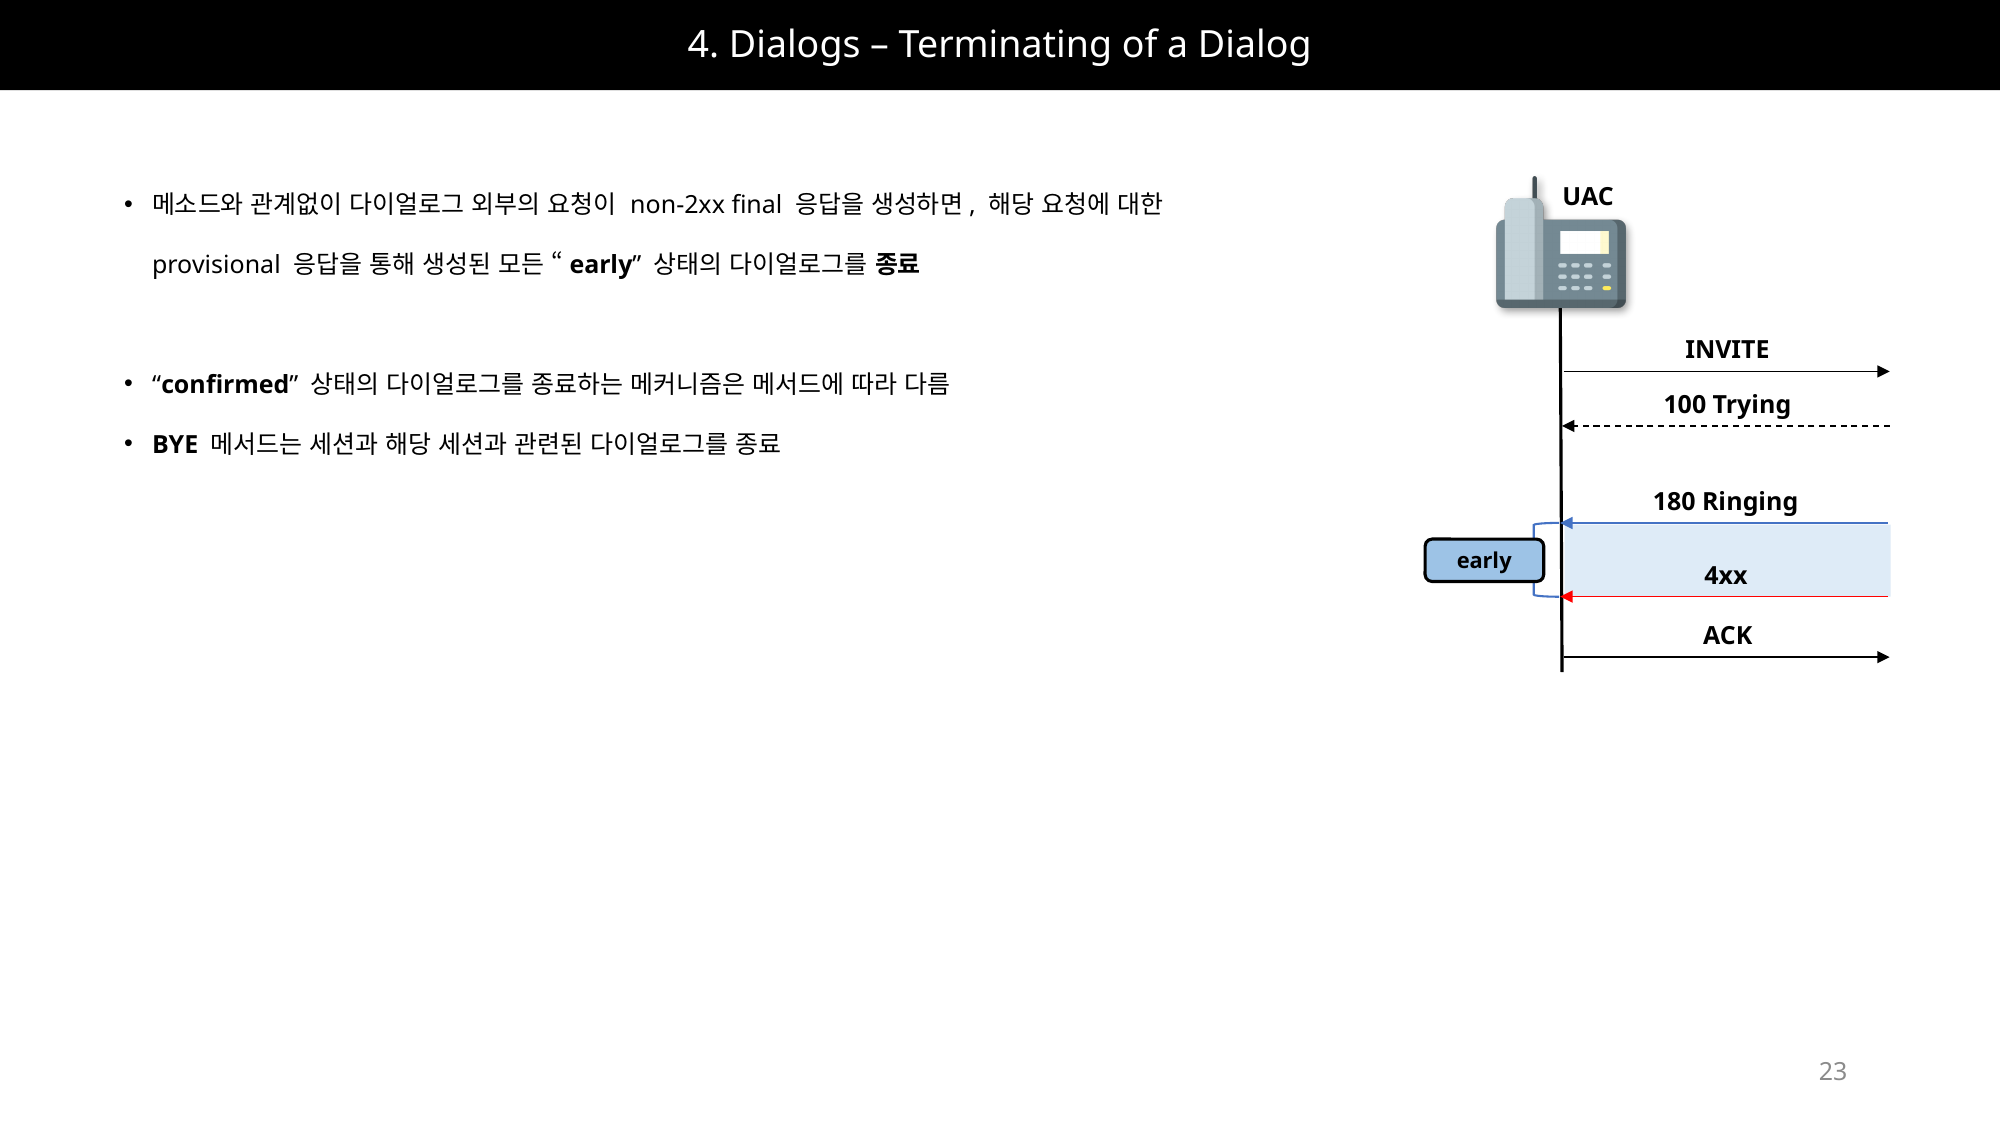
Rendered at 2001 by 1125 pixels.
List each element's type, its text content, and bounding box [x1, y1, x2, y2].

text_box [1425, 172, 1891, 673]
slide_number 23 [1412, 1042, 1863, 1103]
title 4. Dialogs – Terminating of a Dialog [0, 0, 2000, 91]
text_box 메소드와 관계없이 다이얼로그 외부의 요청이 non-2xx final 응답을 생성하면, 해당 요청에 대한 provisional 응답을 통해 생성된 모든 “early” 상태의 다이얼로그를 종료 “confirmed” 상태의 다이얼로그를 종료하는 메커니즘은 메서드에 따라 다름 BYE 메서드는 세션과 해당 세션과 관련된 다이얼로그를 종료 [109, 151, 1500, 466]
